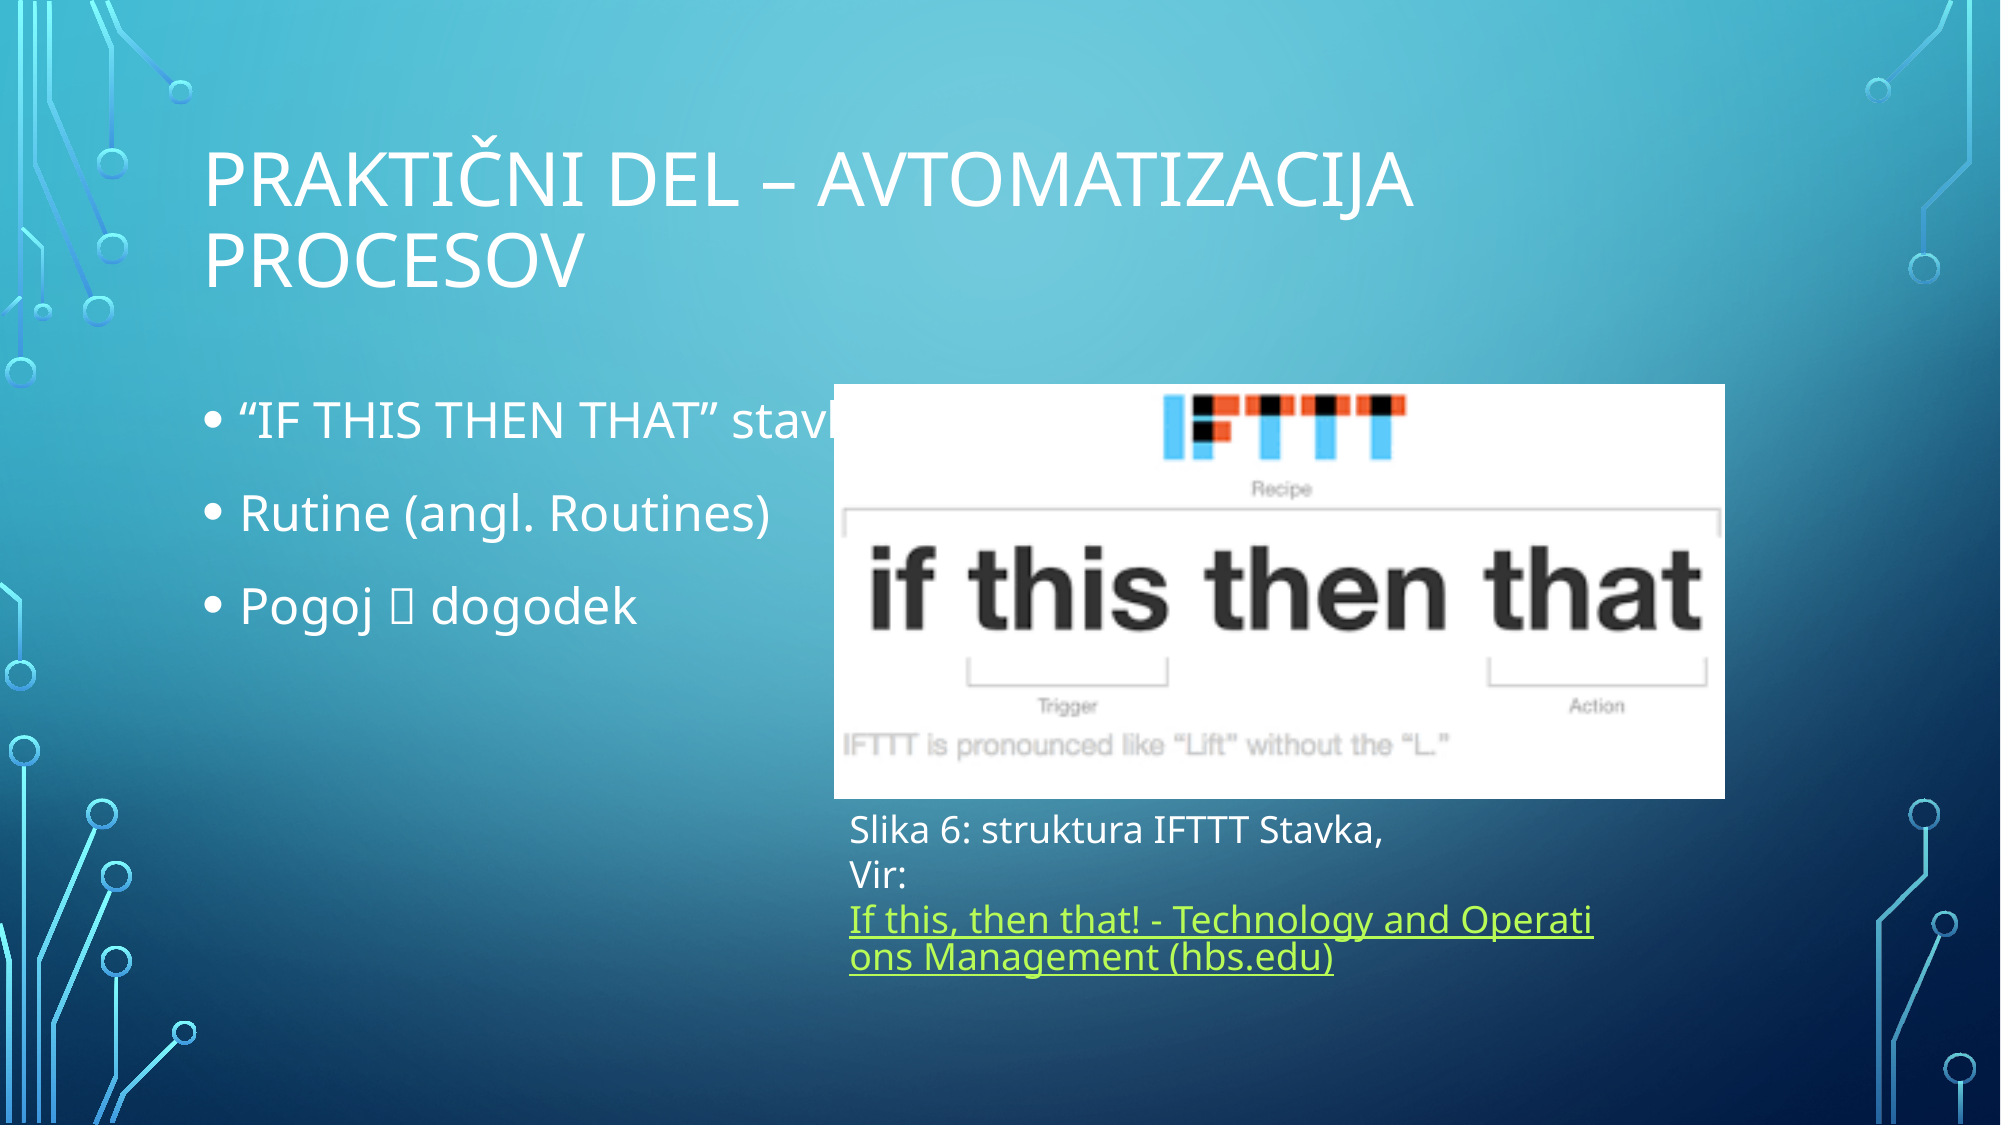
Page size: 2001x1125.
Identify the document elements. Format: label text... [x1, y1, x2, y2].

text_box Slika 6: struktura IFTTT Stavka, Vir: If this, then that! - Technology and Operations Management (hbs.edu) [834, 799, 1620, 954]
title PRAKTIČNI DEL – avtomatizacija procesov [187, 101, 1813, 344]
picture [834, 384, 1725, 799]
list “IF THIS THEN THAT” stavki Rutine (angl. Routines) Pogoj  dogodek [187, 369, 1813, 950]
